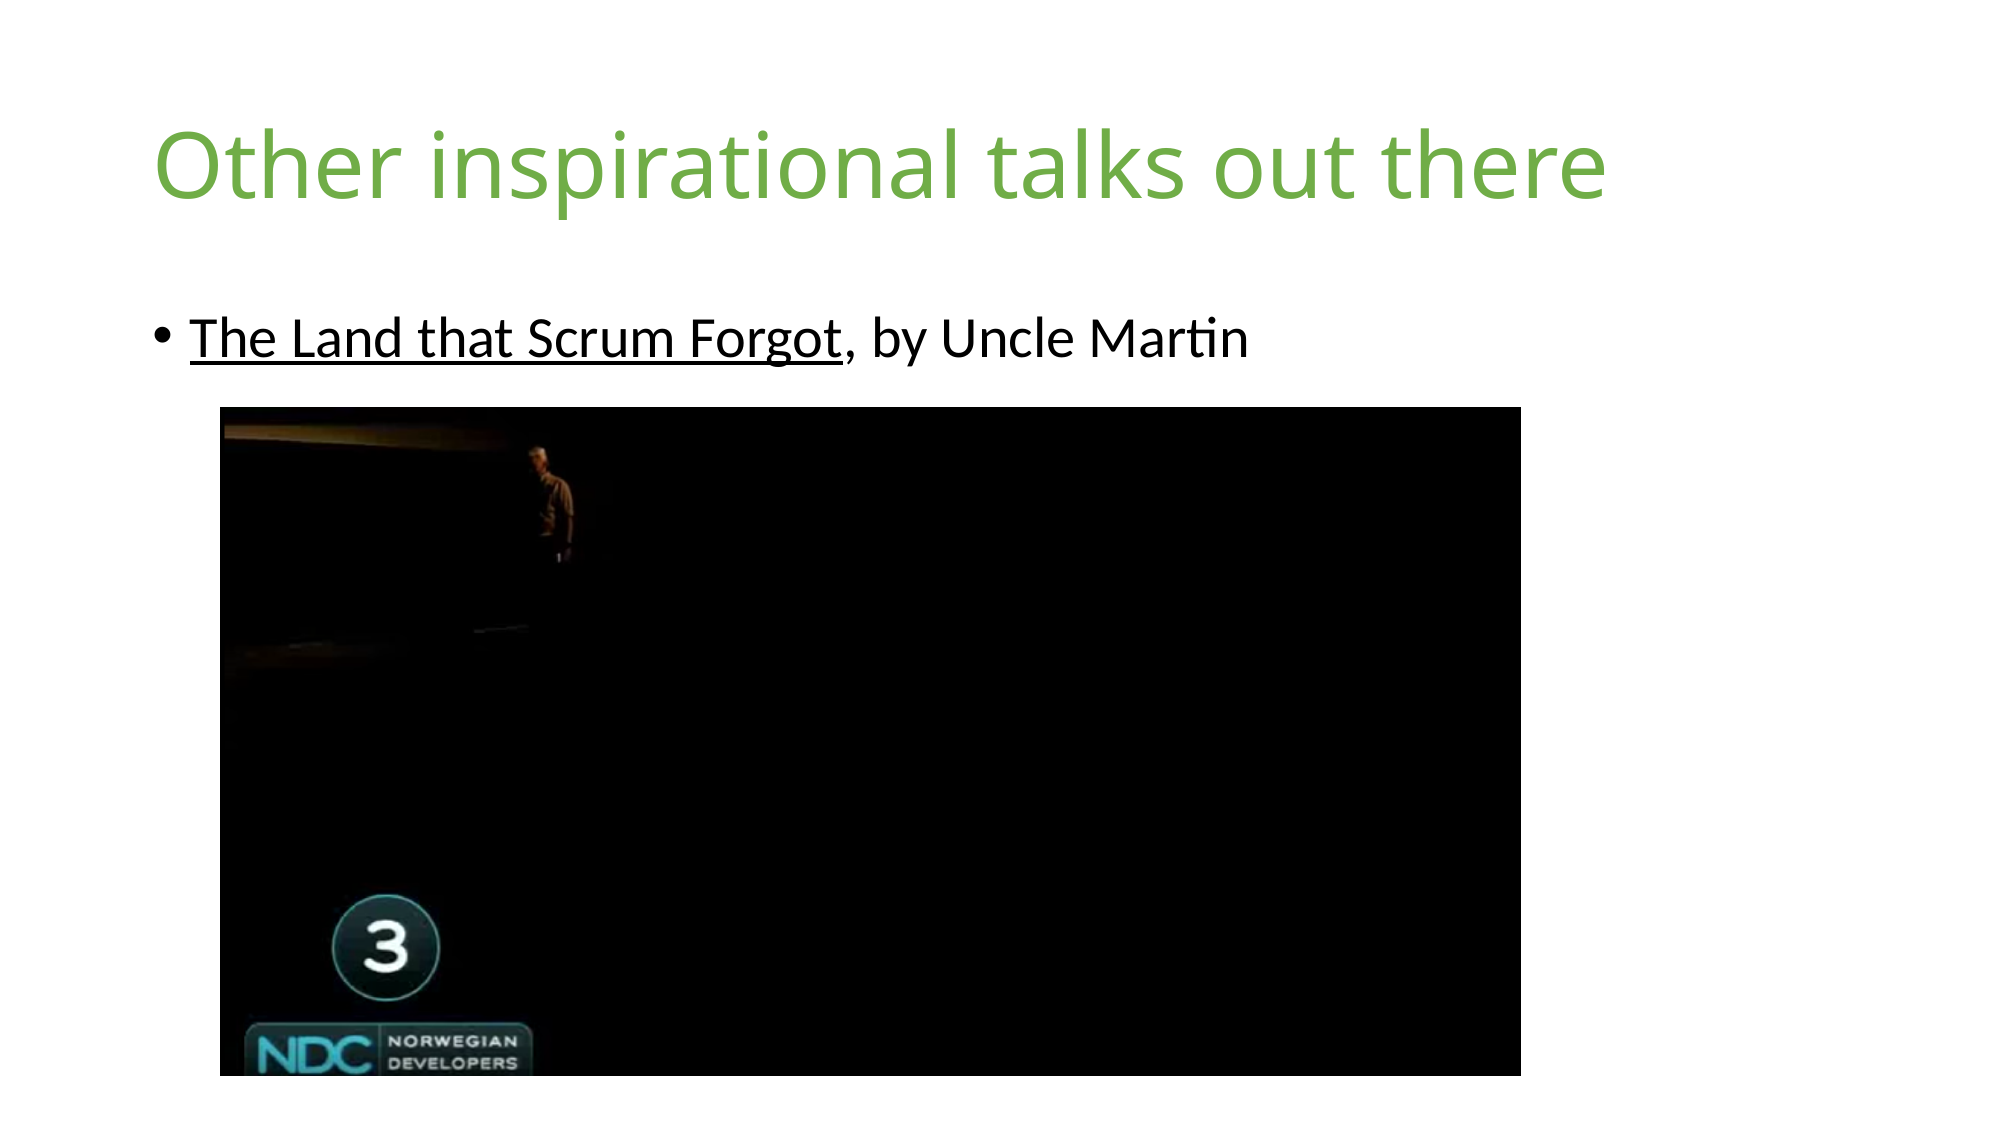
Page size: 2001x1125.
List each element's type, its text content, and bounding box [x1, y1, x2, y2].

picture [220, 407, 1521, 1076]
title Other inspirational talks out there [137, 59, 1863, 278]
list The Land that Scrum Forgot, by Uncle Martin [137, 299, 1863, 1014]
